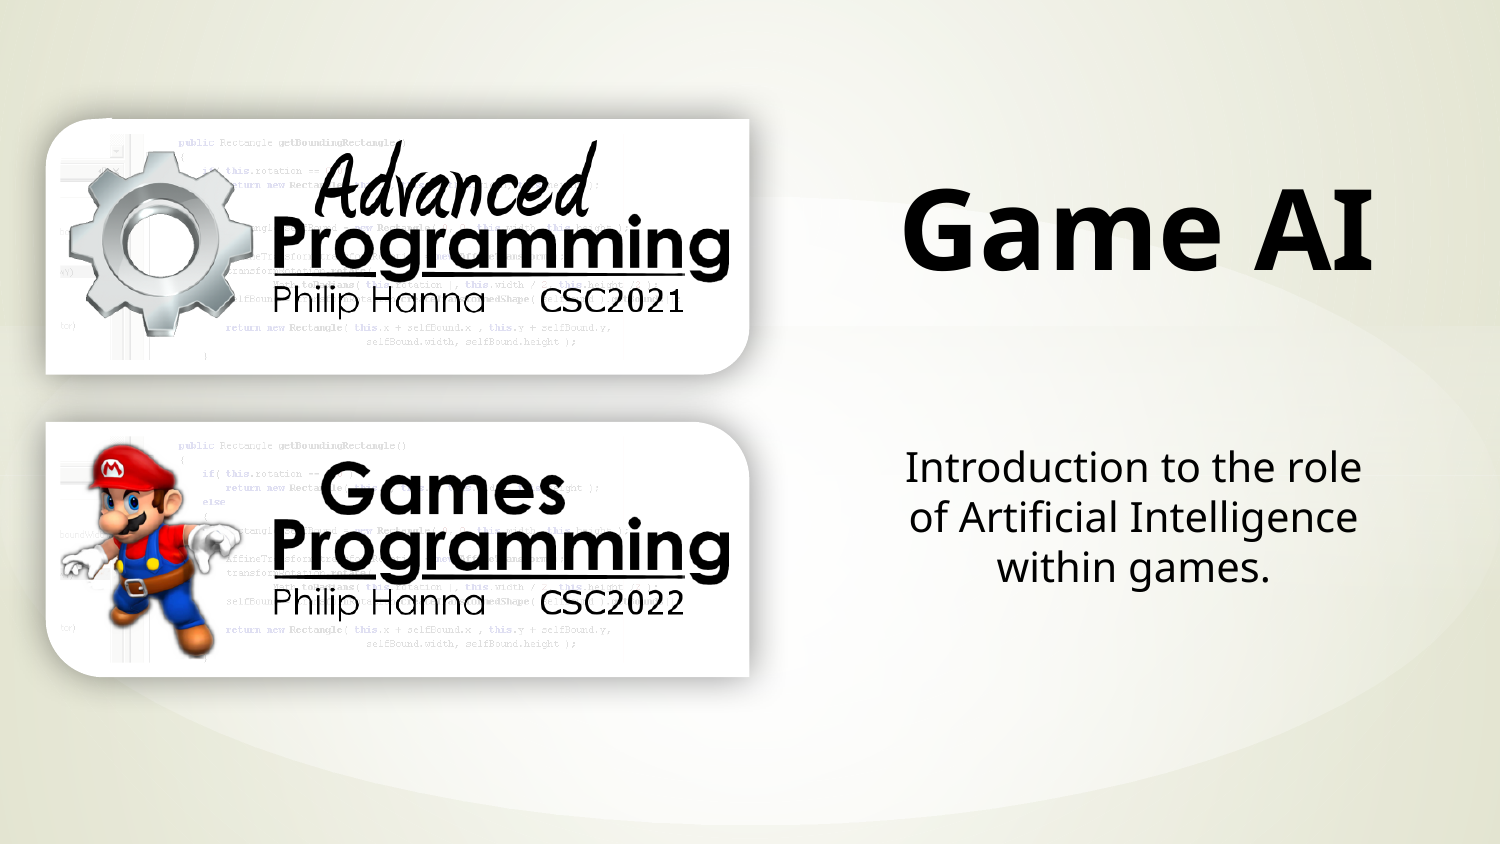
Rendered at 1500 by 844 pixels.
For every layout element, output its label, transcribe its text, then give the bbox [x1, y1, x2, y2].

picture [52, 126, 743, 368]
text_box Introduction to the role of Artificial Intelligence within games. [879, 433, 1388, 694]
title Game AI [785, 150, 1459, 371]
picture [52, 428, 743, 671]
